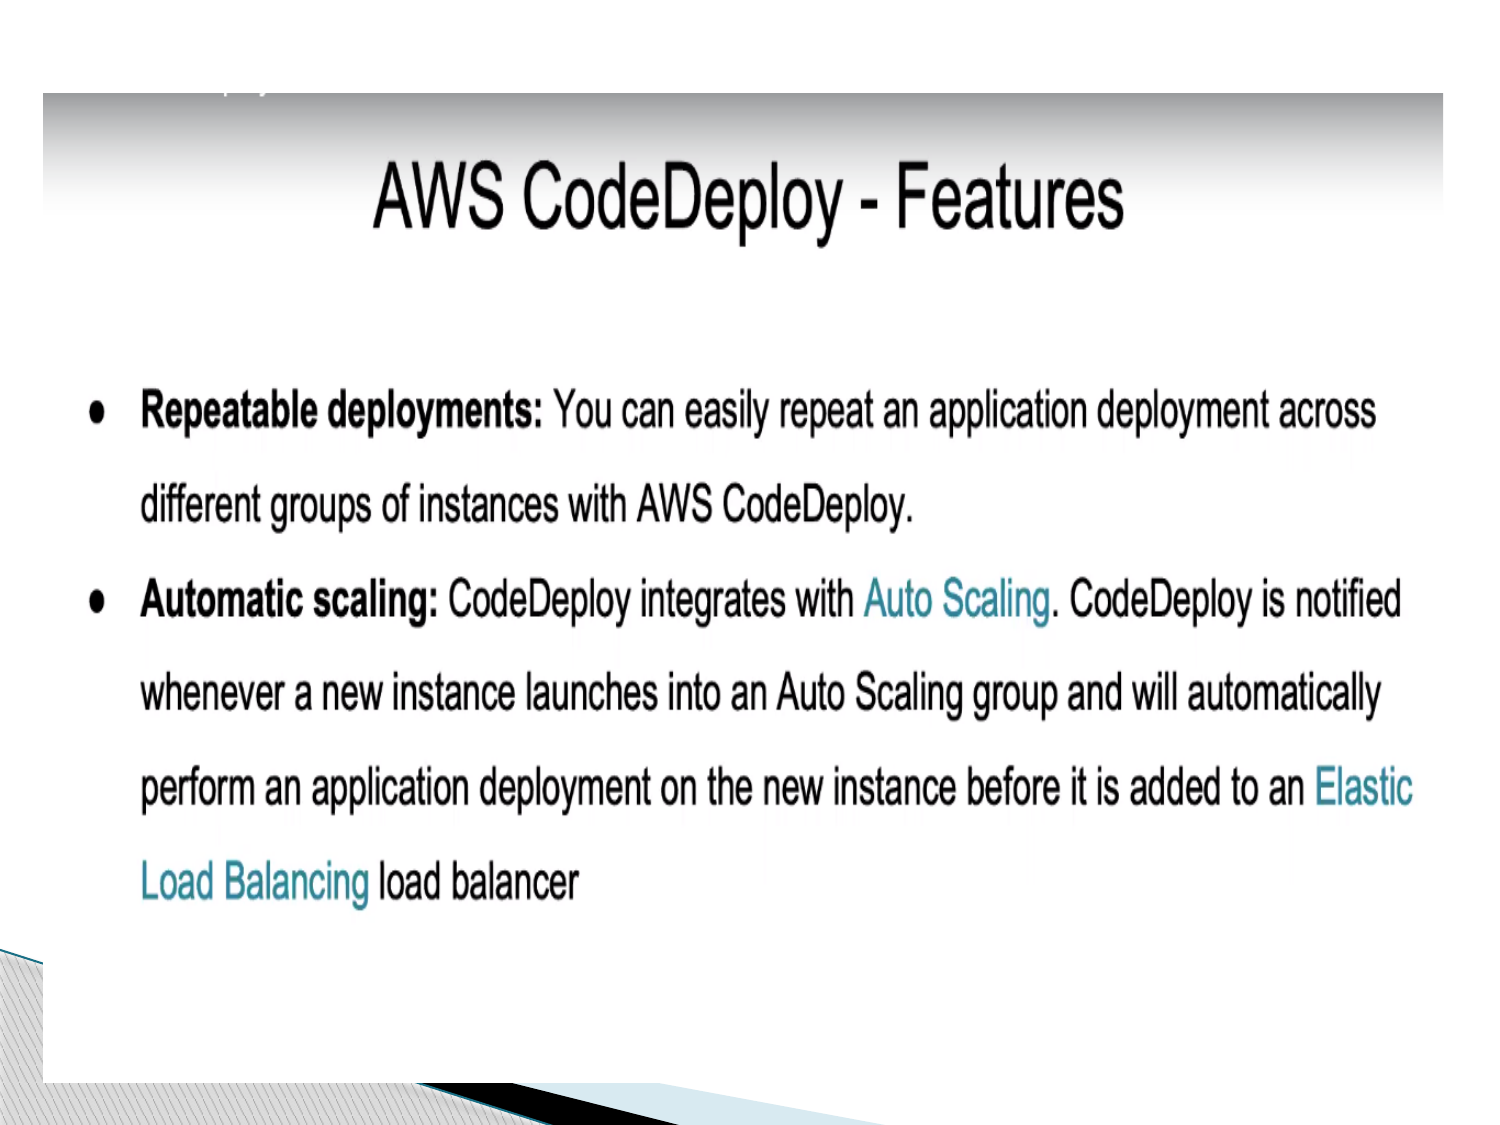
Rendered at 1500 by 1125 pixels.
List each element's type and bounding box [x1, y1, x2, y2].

picture [42, 92, 1444, 1083]
